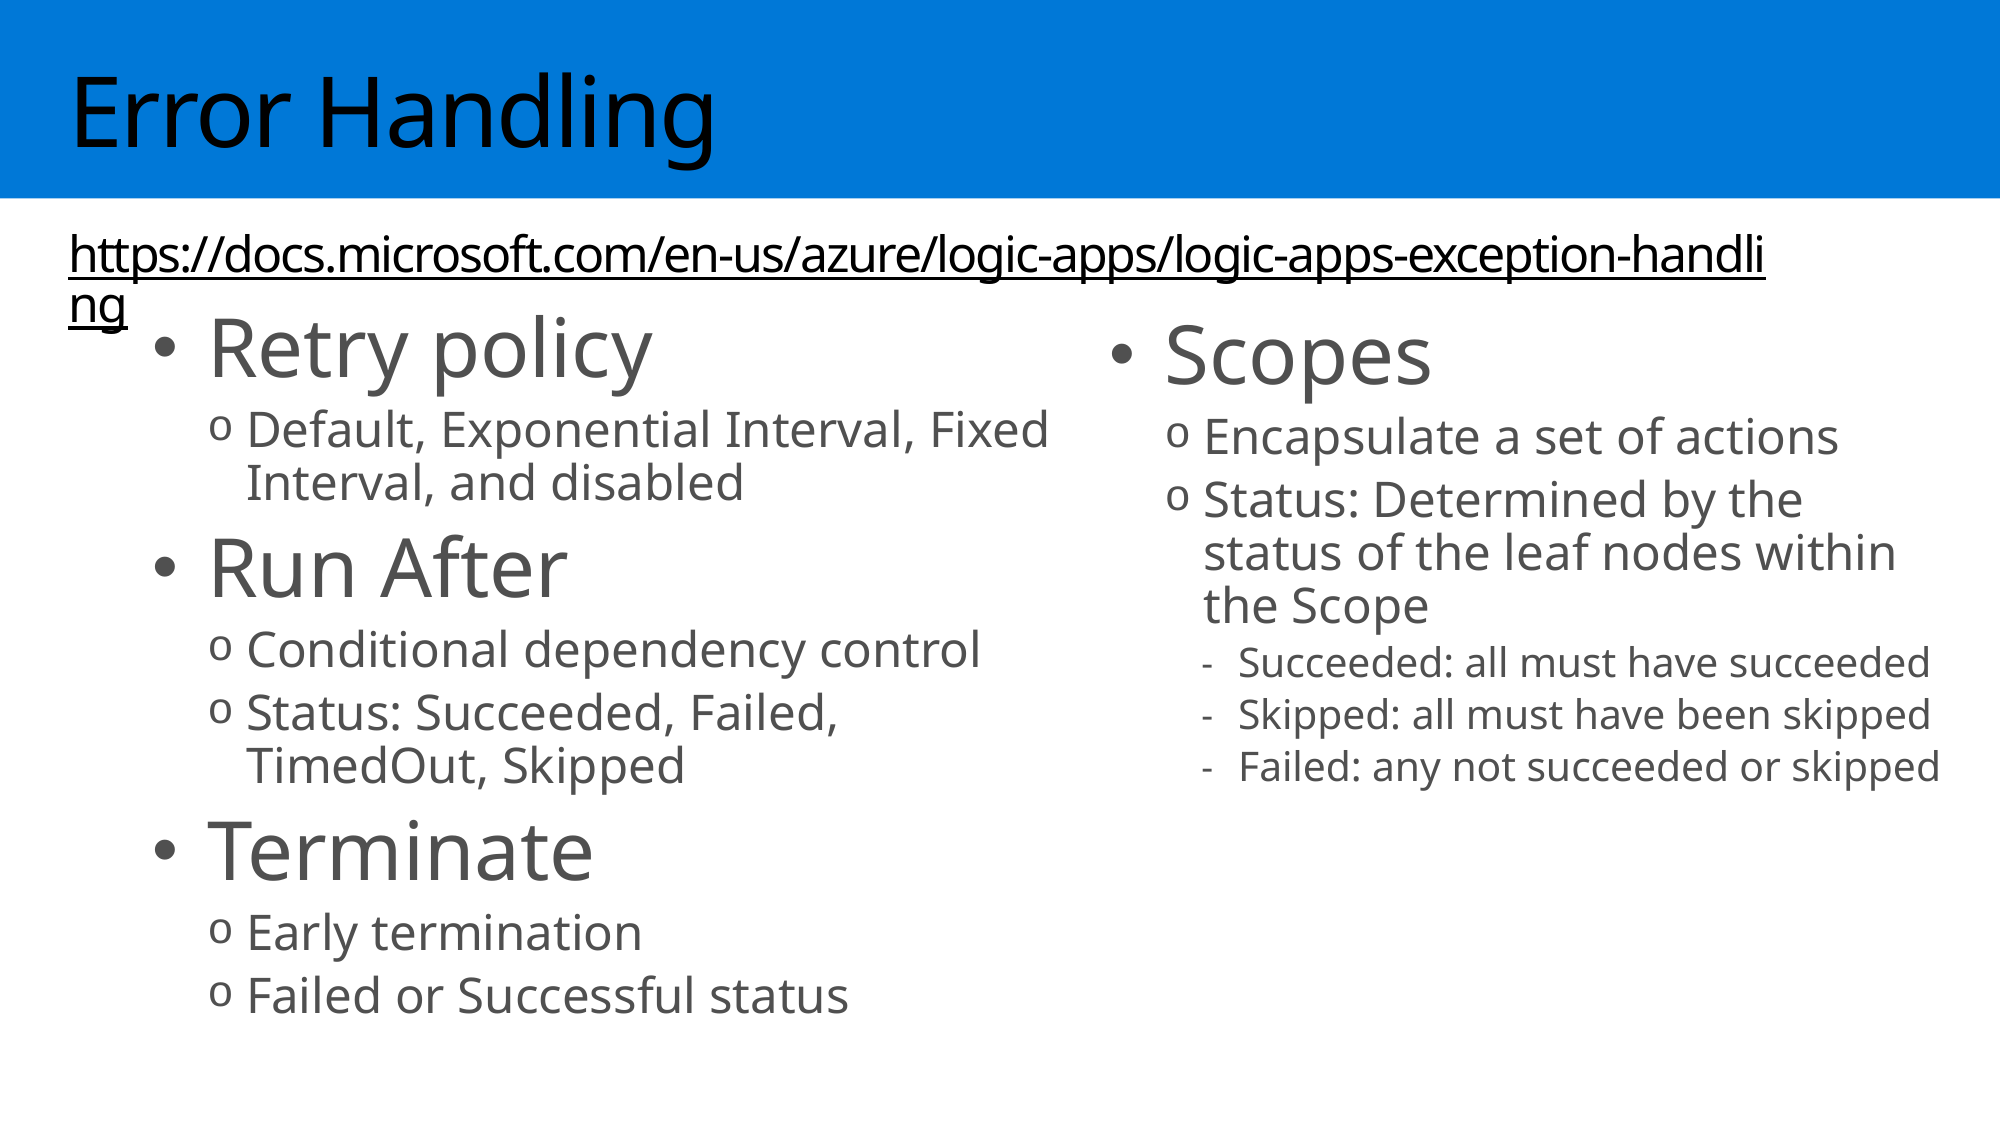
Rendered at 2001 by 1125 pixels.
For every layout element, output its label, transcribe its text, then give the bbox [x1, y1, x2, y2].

text_box Scopes Encapsulate a set of actions Status: Determined by the status of the leaf nodes within the Scope Succeeded: all must have succeeded Skipped: all must have been skipped Failed: any not succeeded or skipped [1085, 299, 1968, 911]
list Error Handling https://docs.microsoft.com/en-us/azure/logic-apps/logic-apps-exception-handling [44, 48, 1809, 293]
text_box Retry policy Default, Exponential Interval, Fixed Interval, and disabled Run After Conditional dependency control Status: Succeeded, Failed, TimedOut, Skipped Terminate Early termination Failed or Successful status [137, 299, 1086, 977]
